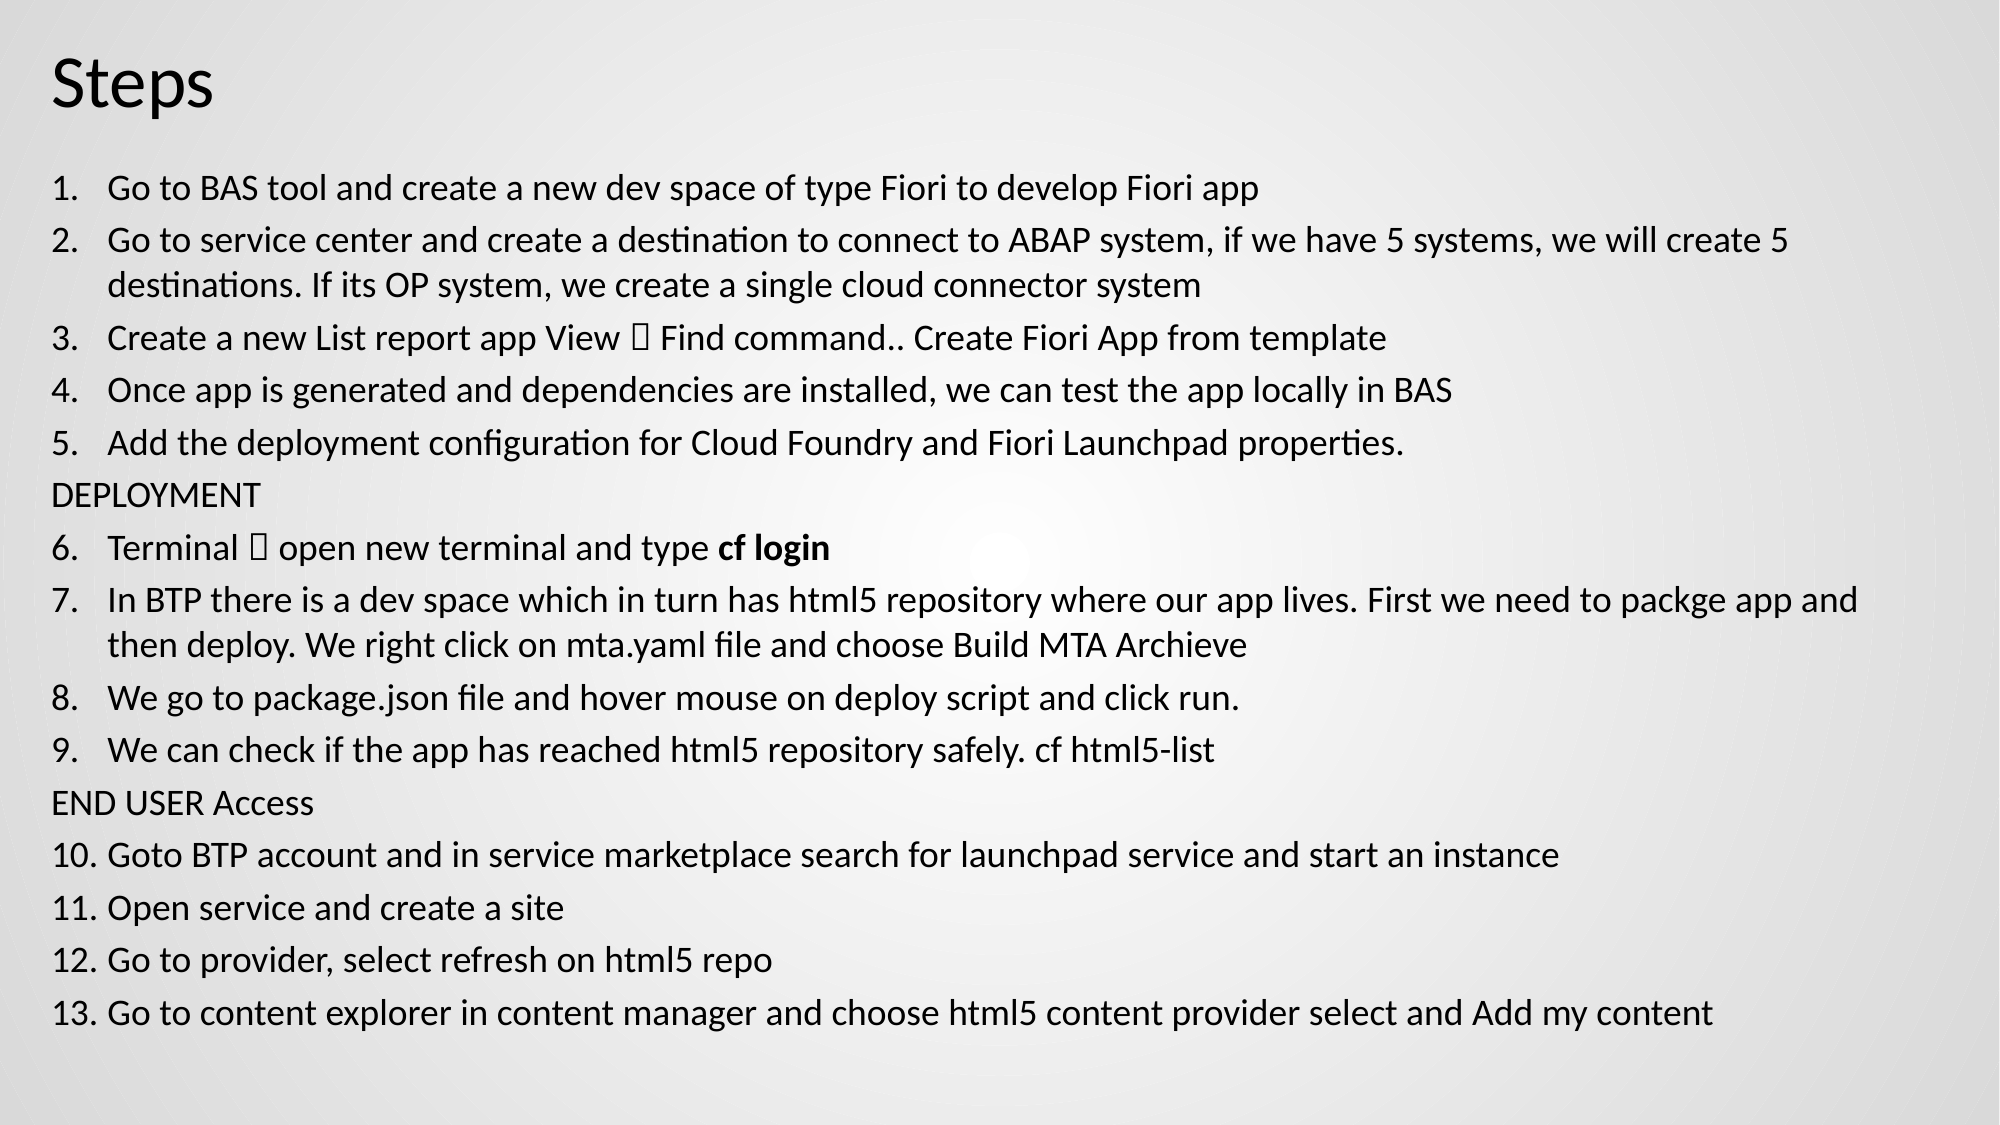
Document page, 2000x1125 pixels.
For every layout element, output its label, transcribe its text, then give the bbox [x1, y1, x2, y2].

title Steps [31, 19, 1831, 136]
list Go to BAS tool and create a new dev space of type Fiori to develop Fiori app Go to service center and create a destination to connect to ABAP system, if we have 5 systems, we will create 5 destinations. If its OP system, we create a single cloud connector system Create a new List report app View  Find command.. Create Fiori App from template Once app is generated and dependencies are installed, we can test the app locally in BAS Add the deployment configuration for Cloud Foundry and Fiori Launchpad properties. DEPLOYMENT Terminal  open new terminal and type cf login In BTP there is a dev space which in turn has html5 repository where our app lives. First we need to packge app and then deploy. We right click on mta.yaml file and choose Build MTA Archieve We go to package.json file and hover mouse on deploy script and click run. We can check if the app has reached html5 repository safely. cf html5-list END USER Access Goto BTP account and in service marketplace search for launchpad service and start an instance Open service and create a site Go to provider, select refresh on html5 repo Go to content explorer in content manager and choose html5 content provider select and Add my content [31, 153, 1900, 1106]
